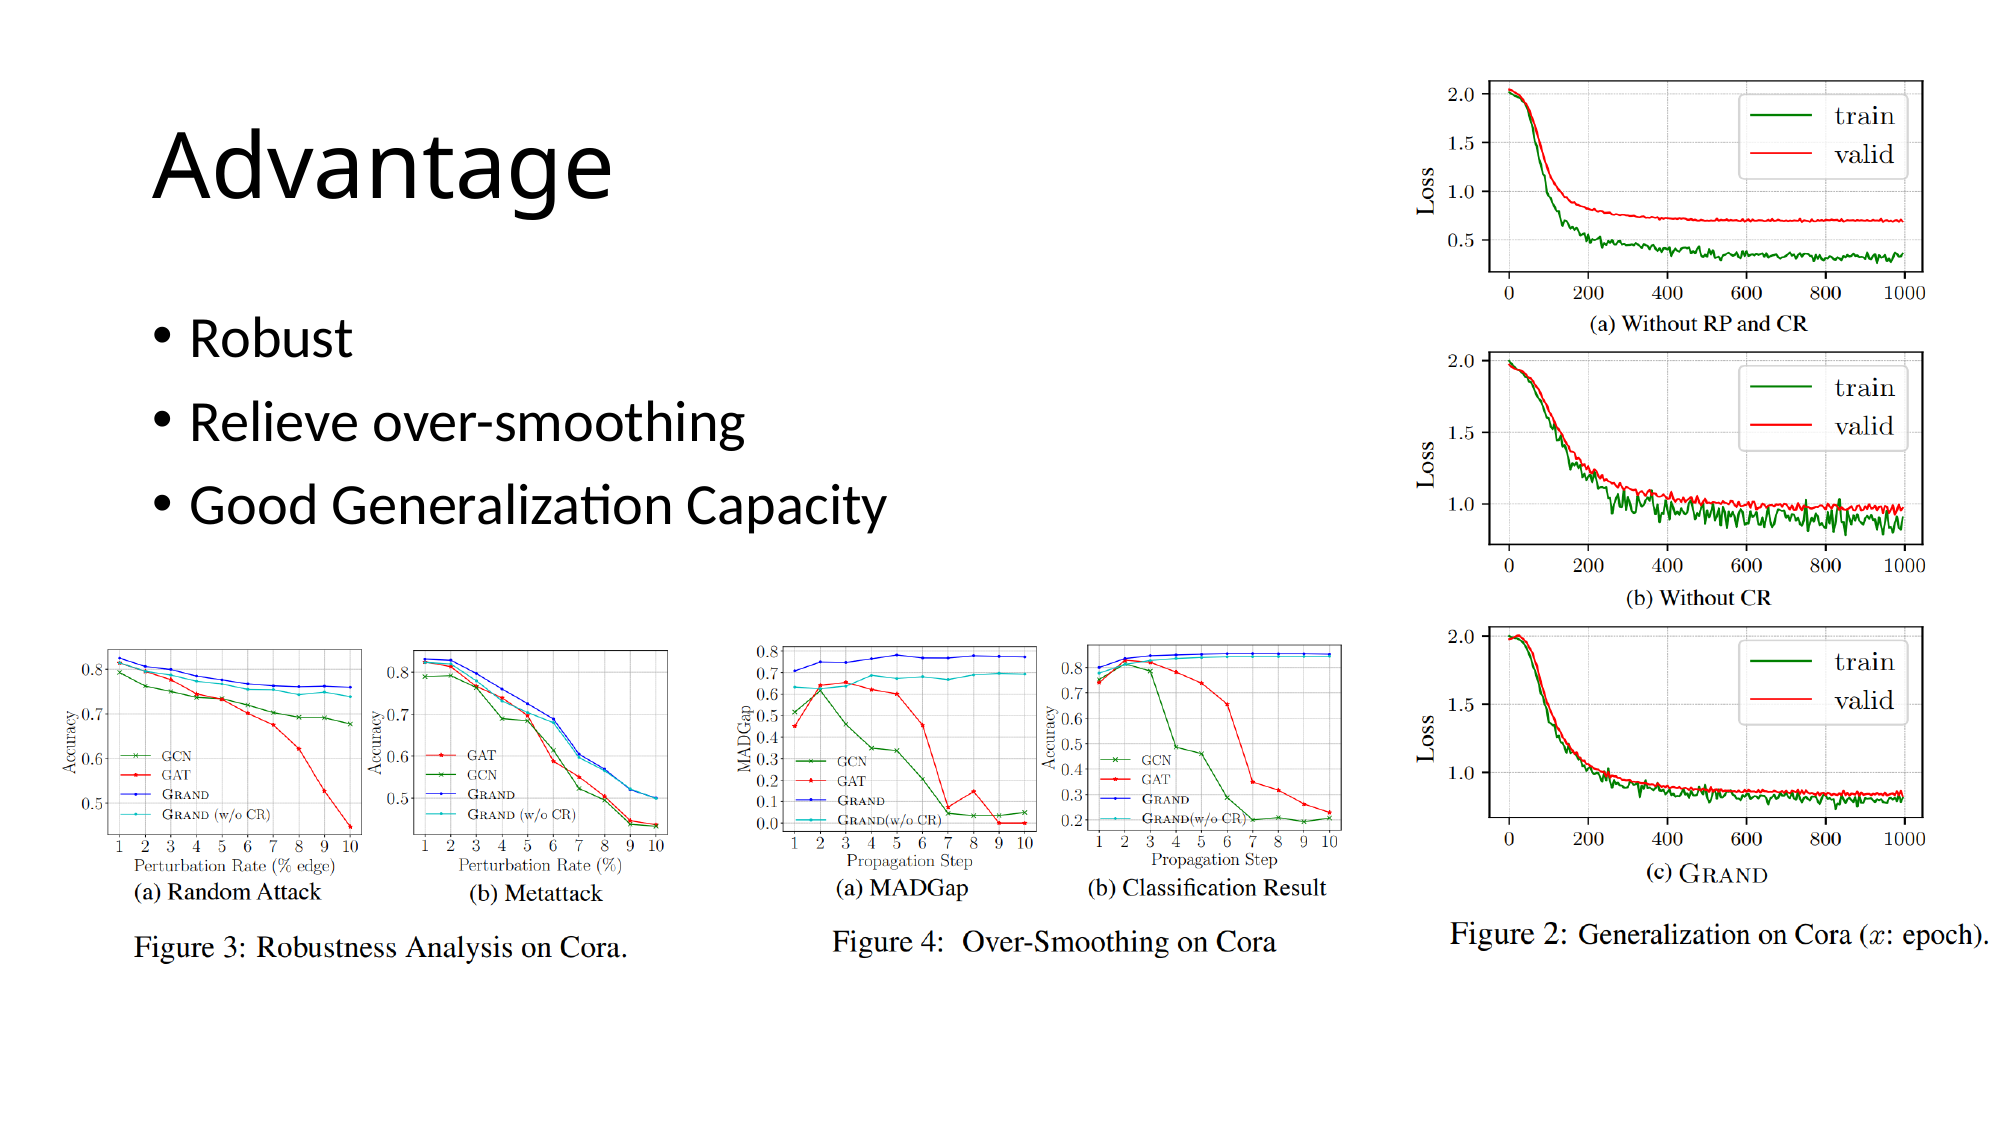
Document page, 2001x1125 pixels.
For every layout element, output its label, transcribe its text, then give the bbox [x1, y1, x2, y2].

title Advantage [137, 59, 1863, 278]
list Robust Relieve over-smoothing Good Generalization Capacity [137, 299, 1863, 1014]
picture [730, 630, 1354, 966]
picture [1405, 66, 1993, 966]
picture [49, 635, 679, 976]
